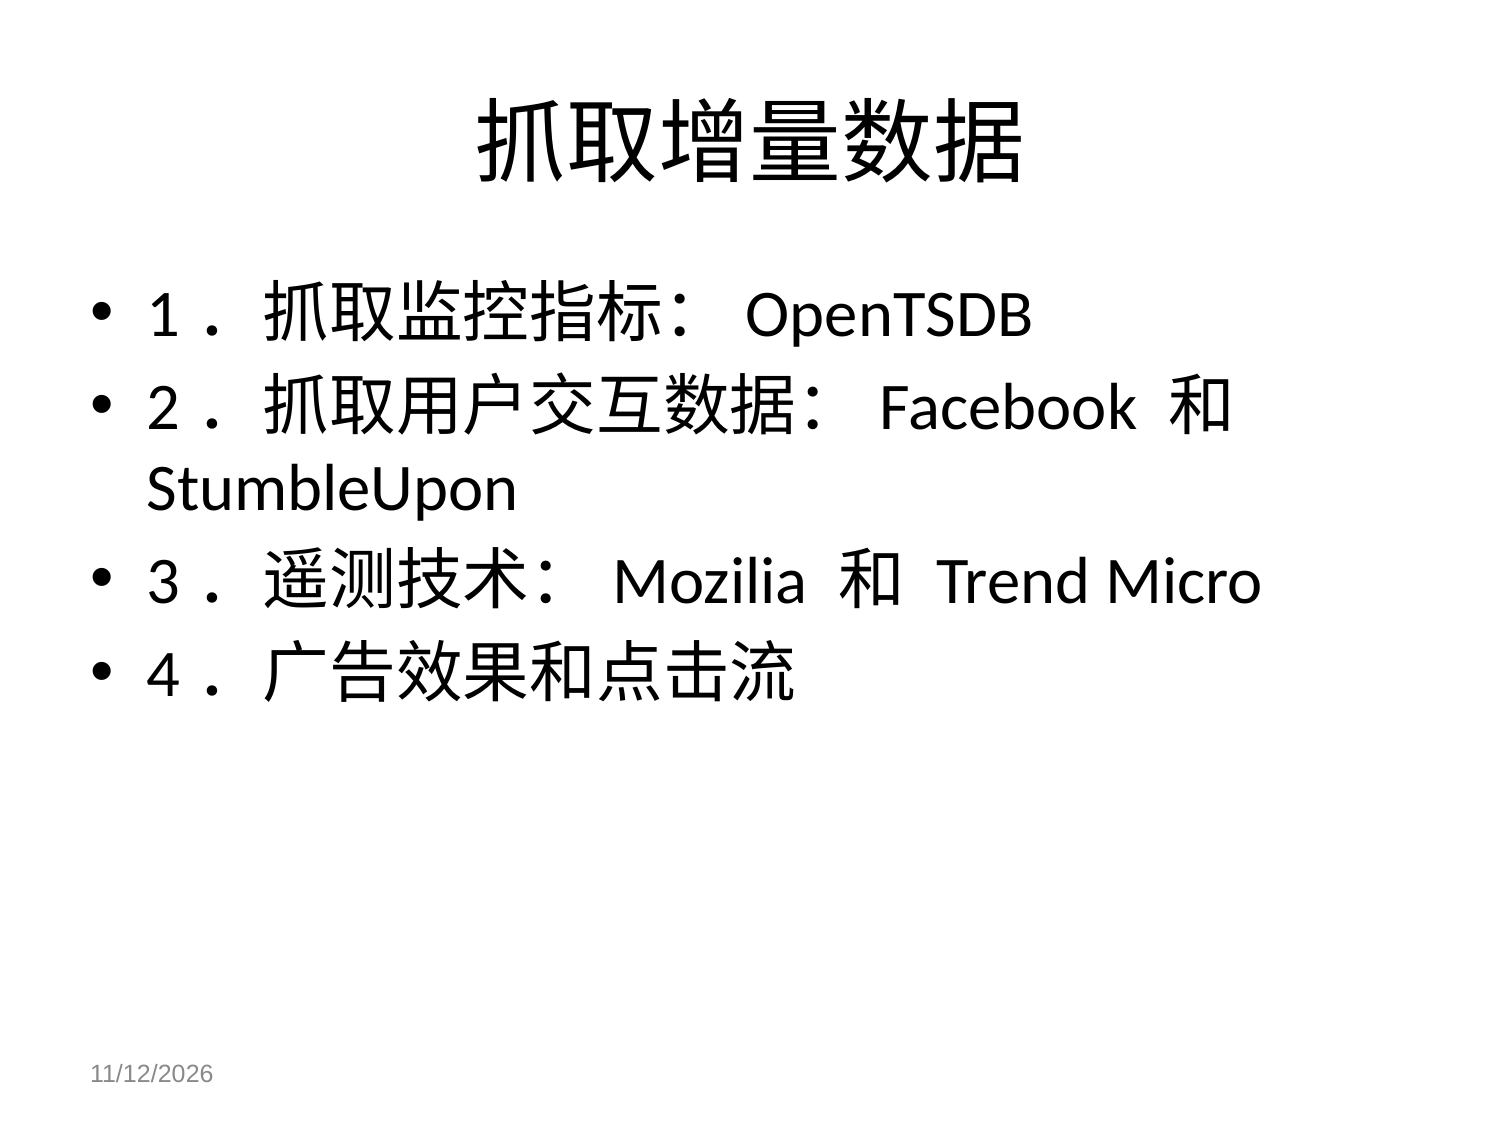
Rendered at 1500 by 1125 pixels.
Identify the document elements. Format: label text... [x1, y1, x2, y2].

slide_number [75, 1042, 425, 1103]
title 抓取增量数据 [75, 45, 1425, 233]
list 1．抓取监控指标：OpenTSDB 2．抓取用户交互数据：Facebook 和 StumbleUpon 3．遥测技术：Mozilia 和 Trend Micro 4．广告效果和点击流 [75, 262, 1425, 1005]
